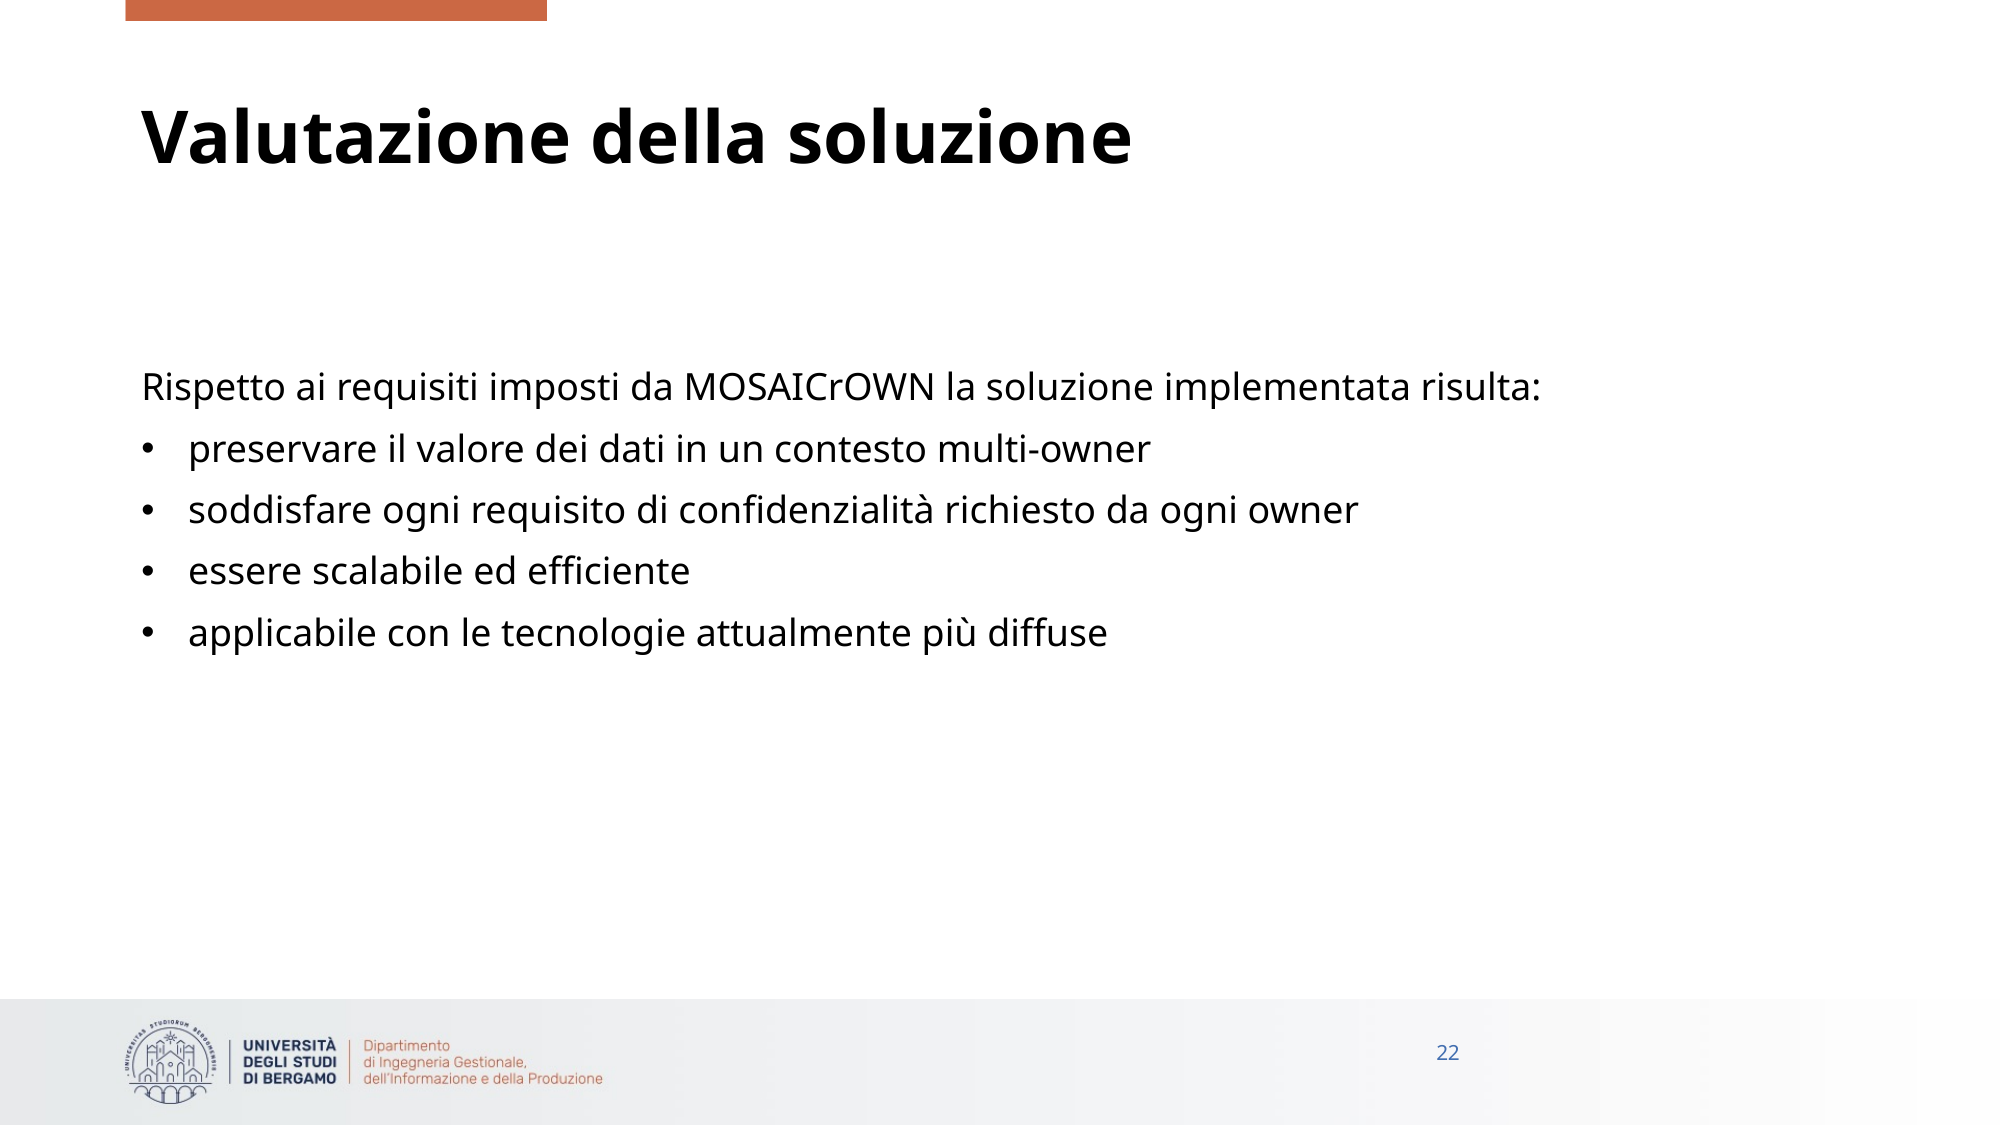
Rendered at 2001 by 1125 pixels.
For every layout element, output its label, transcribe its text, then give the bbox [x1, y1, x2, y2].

slide_number 22 [1421, 1032, 1872, 1093]
list Rispetto ai requisiti imposti da MOSAICrOWN la soluzione implementata risulta: preservare il valore dei dati in un contesto multi-owner soddisfare ogni requisito di confidenzialità richiesto da ogni owner essere scalabile ed efficiente applicabile con le tecnologie attualmente più diffuse [126, 361, 1874, 950]
title Valutazione della soluzione [127, 93, 1875, 257]
